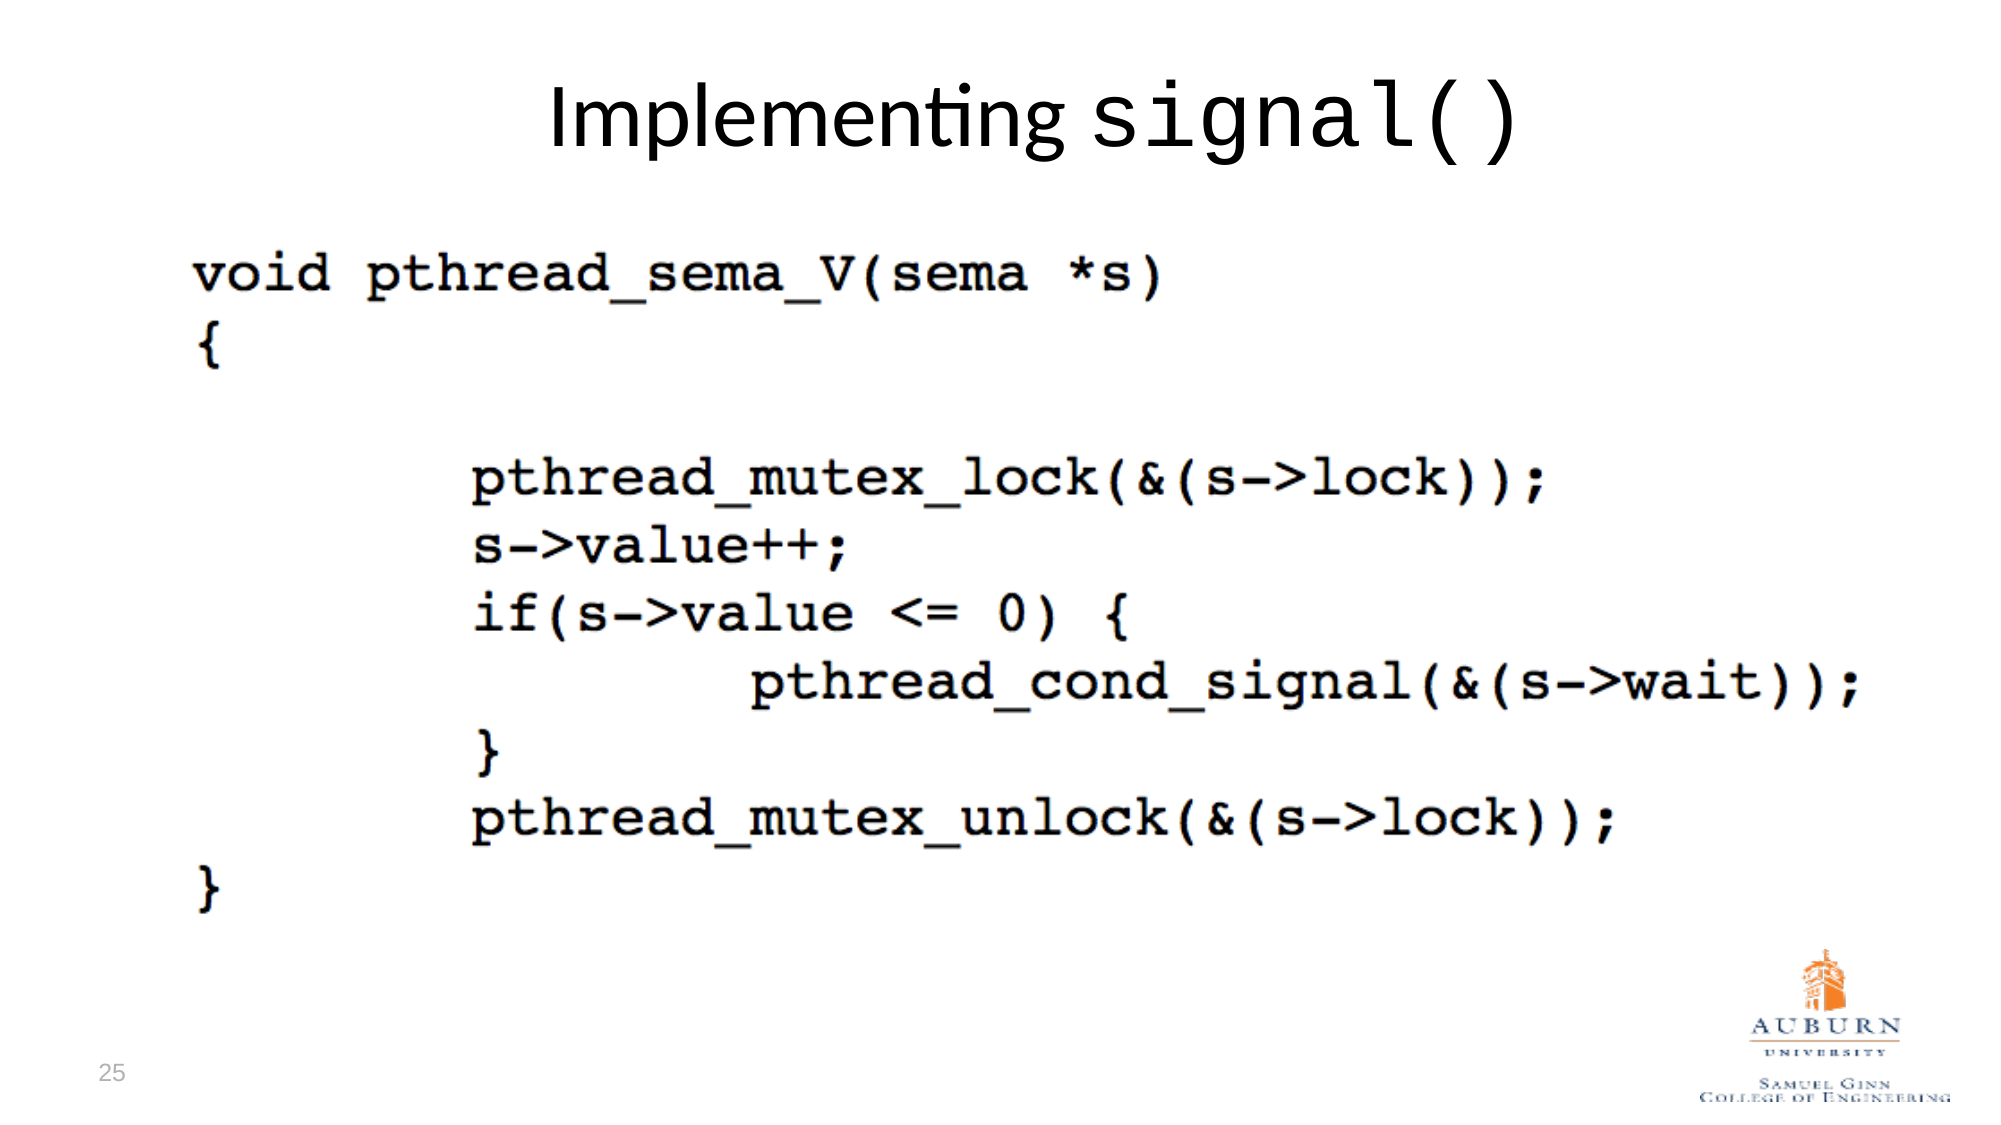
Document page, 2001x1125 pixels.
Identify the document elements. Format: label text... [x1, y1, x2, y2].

slide_number 25 [83, 1041, 550, 1102]
title Implementing signal() [50, 31, 2000, 188]
picture [174, 237, 1950, 1102]
